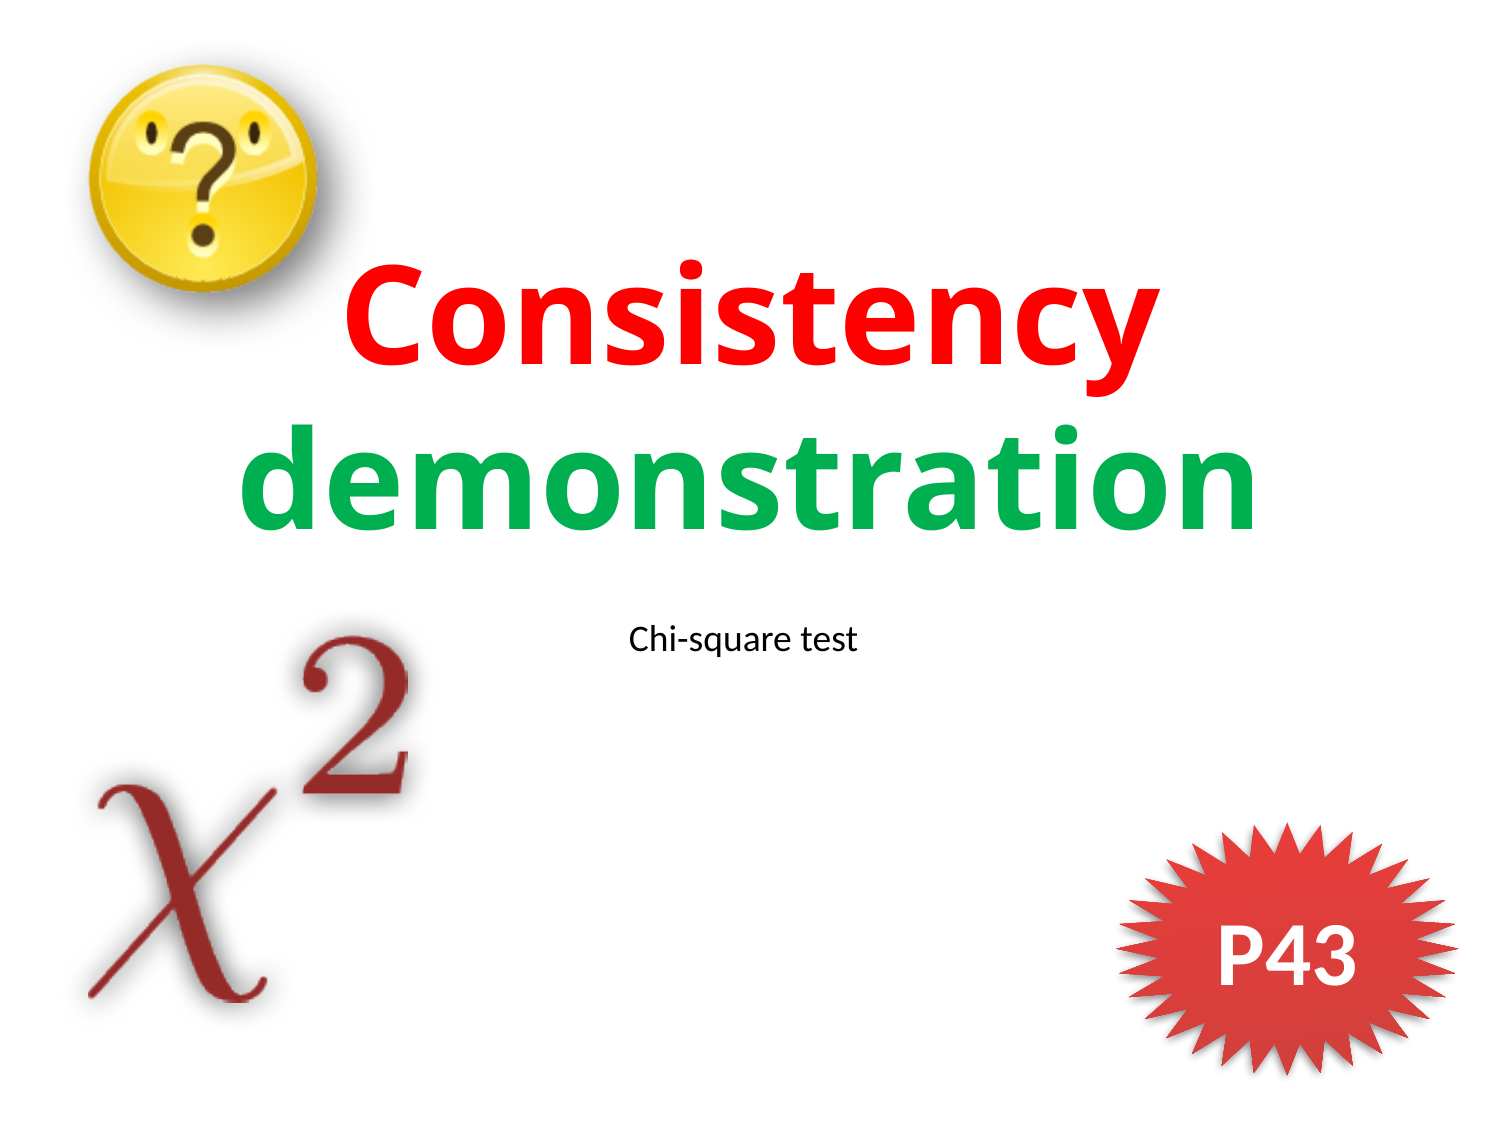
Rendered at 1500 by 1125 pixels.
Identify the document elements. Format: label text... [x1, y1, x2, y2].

text_box Chi-square test [614, 606, 886, 667]
picture [87, 634, 408, 1003]
text_box Consistency demonstration [0, 219, 1500, 461]
text_box P43 [1116, 822, 1459, 1076]
picture [78, 54, 329, 305]
